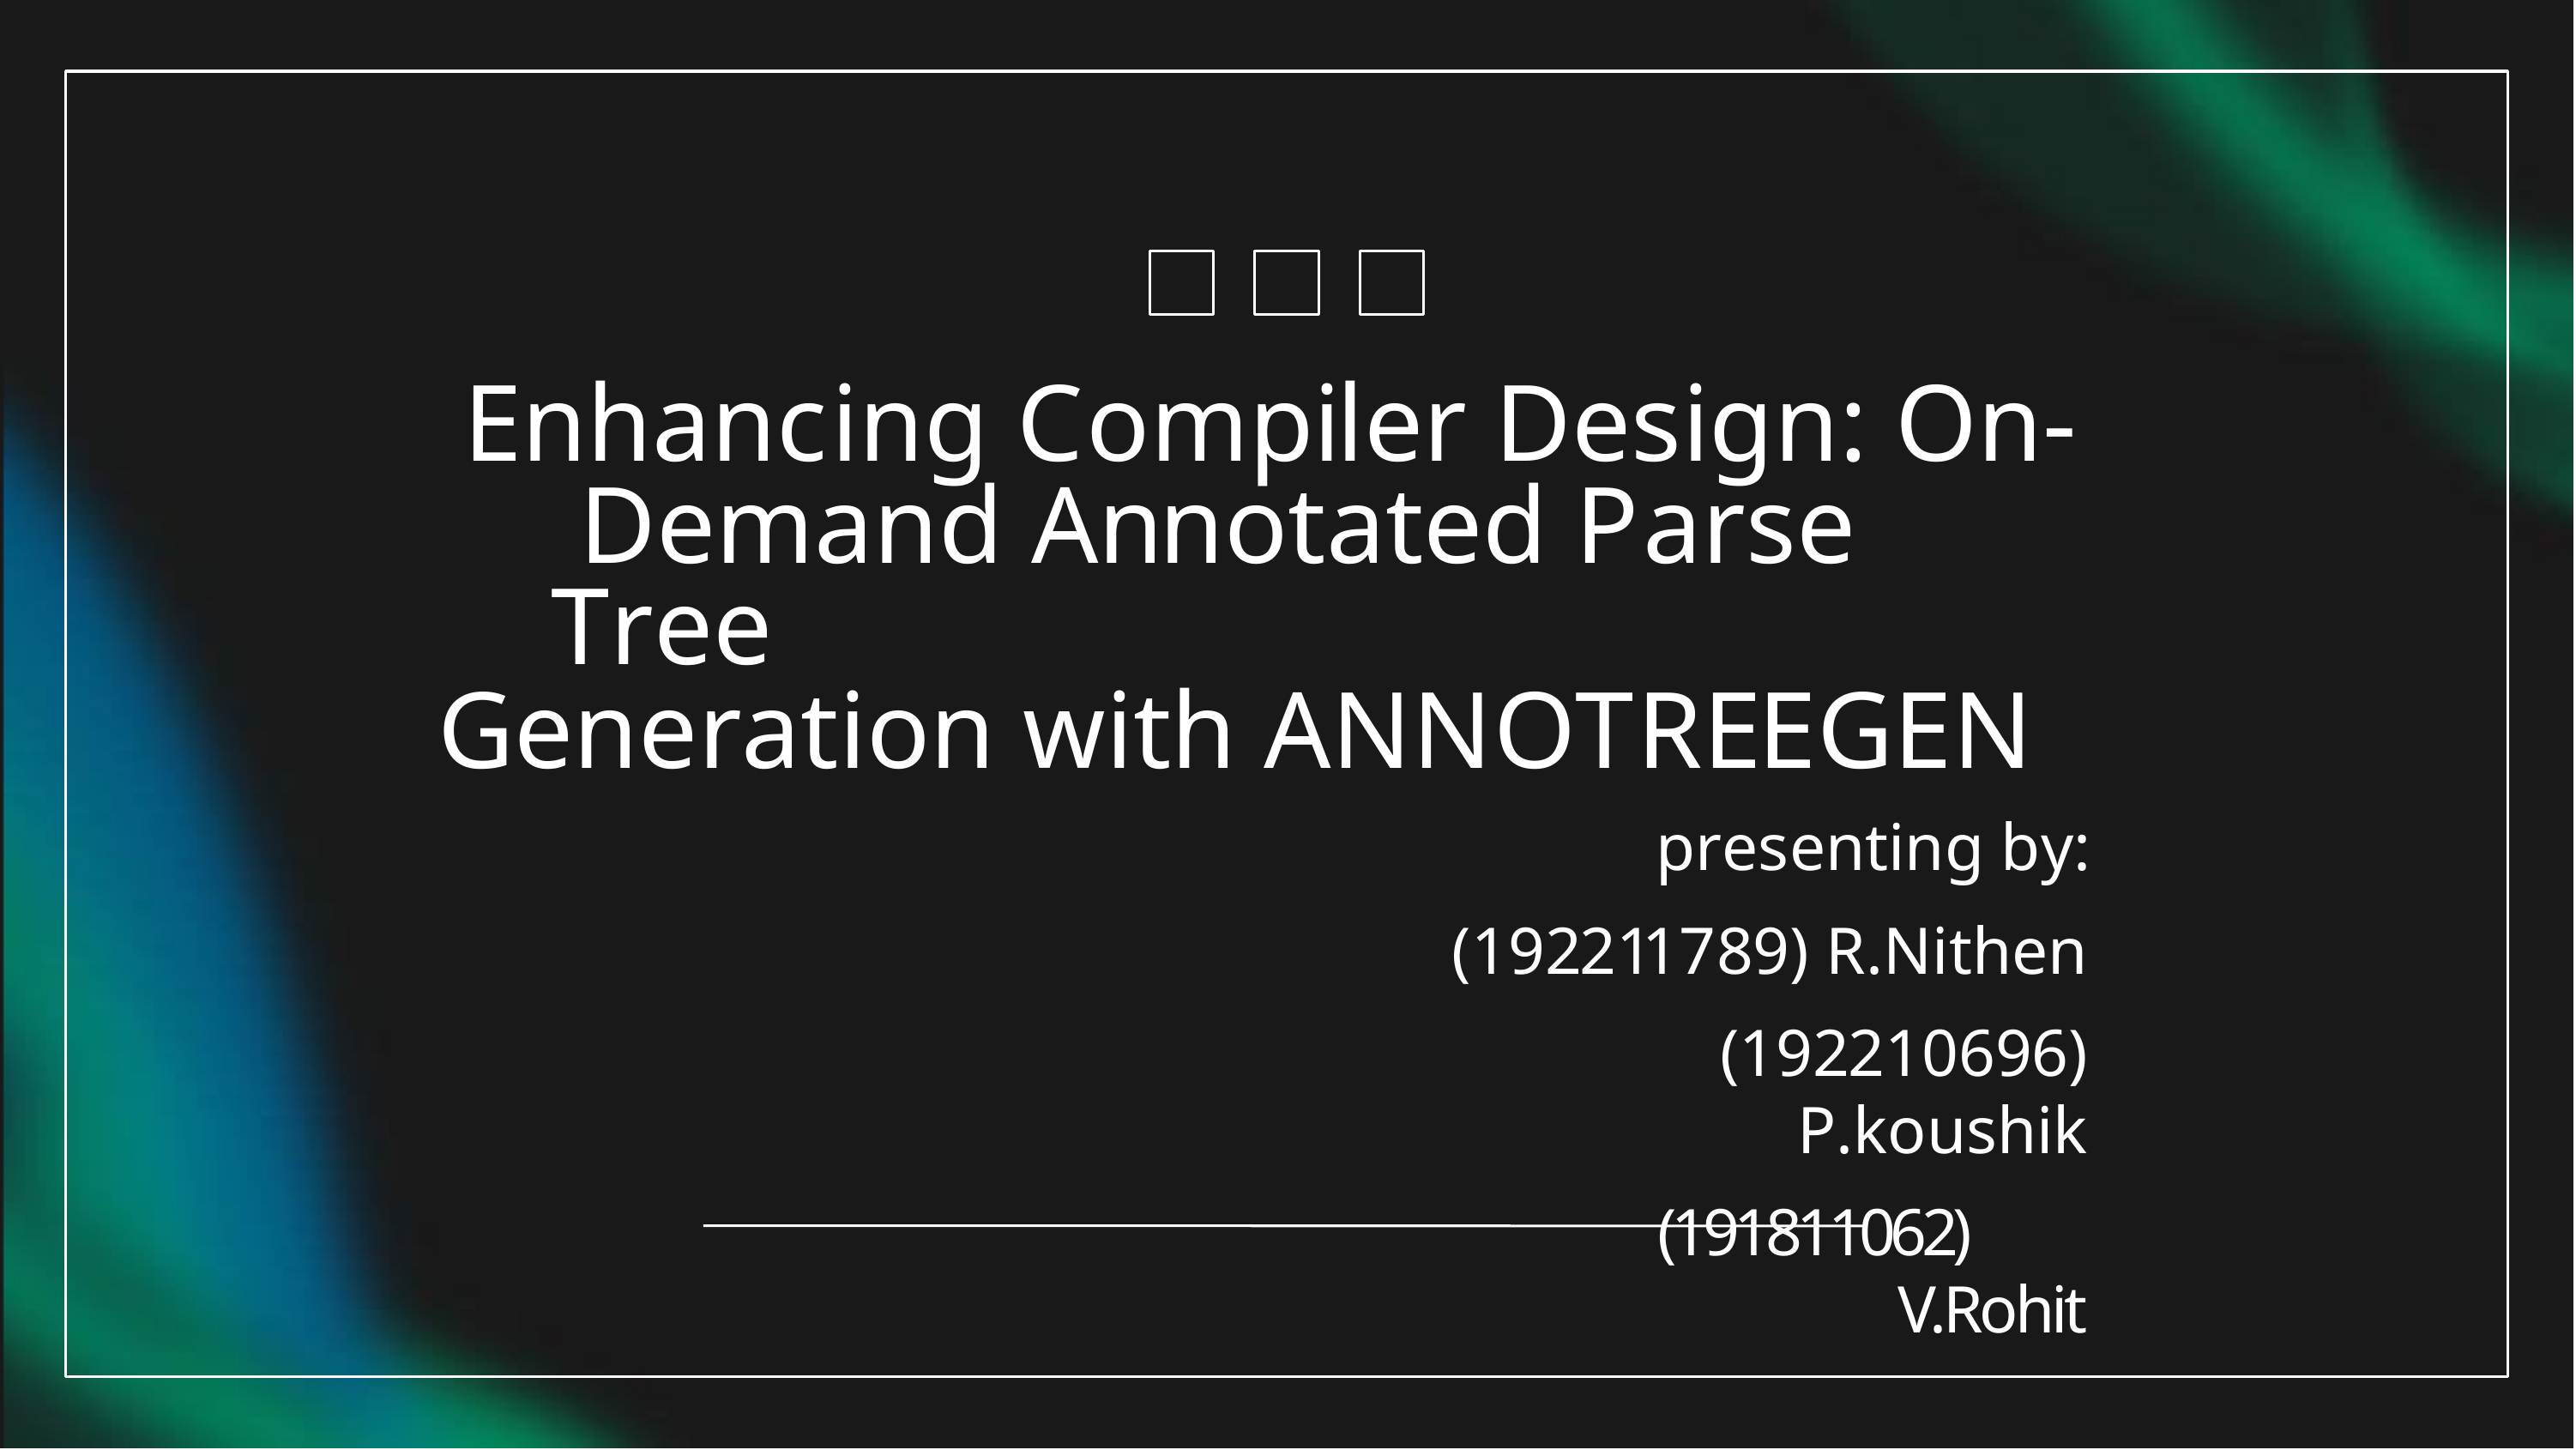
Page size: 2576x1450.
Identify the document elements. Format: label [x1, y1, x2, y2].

picture [0, 0, 2574, 1448]
text_box [703, 249, 1863, 1228]
